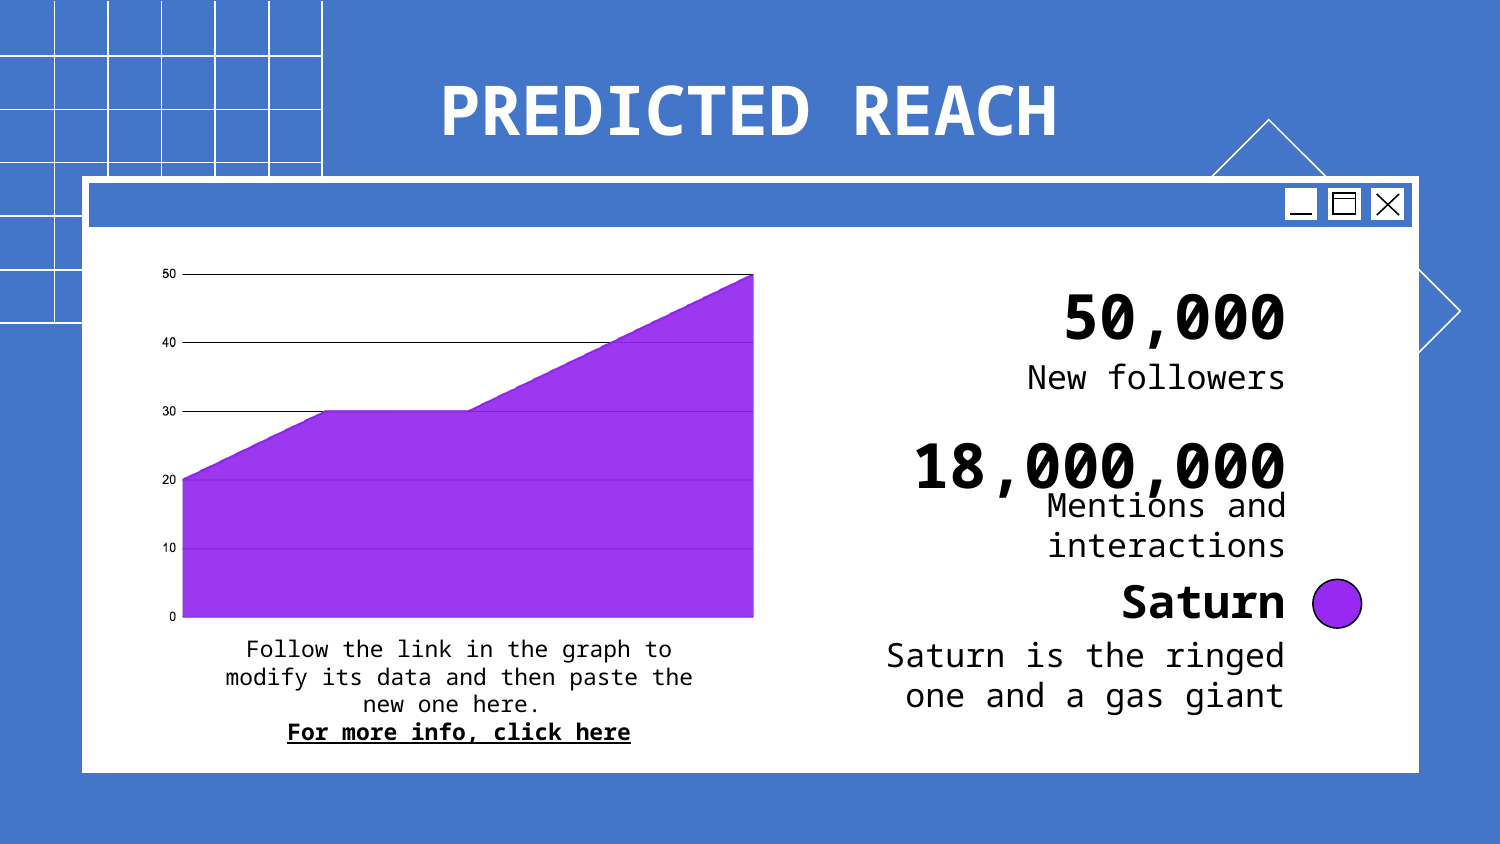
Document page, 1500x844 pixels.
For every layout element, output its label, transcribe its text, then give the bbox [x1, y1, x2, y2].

picture [134, 248, 773, 643]
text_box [81, 175, 1420, 774]
title PREDICTED REACH [116, 68, 1380, 148]
